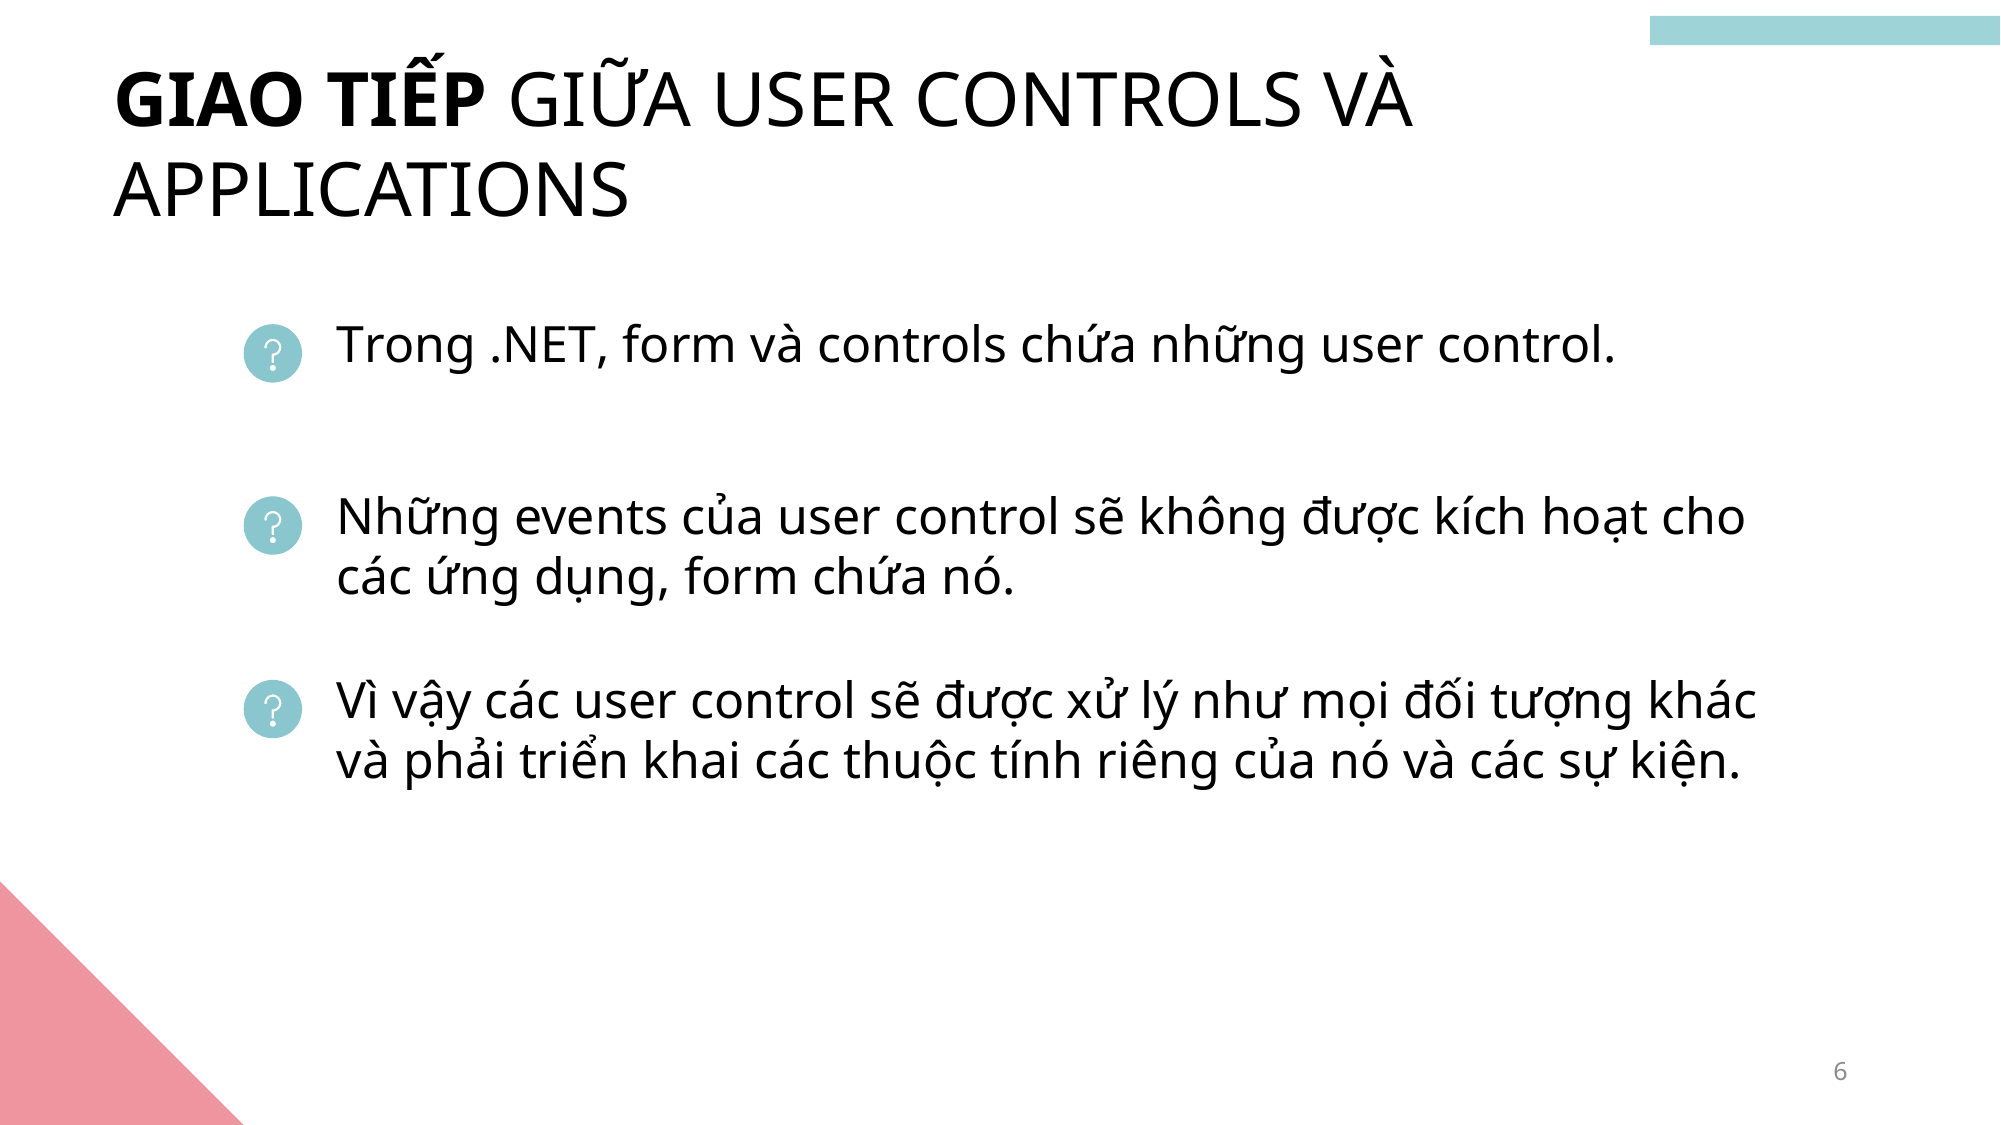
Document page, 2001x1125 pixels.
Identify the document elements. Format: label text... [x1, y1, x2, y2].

text_box GIAO TIẾP GIỮA USER CONTROLS VÀ APPLICATIONS [113, 51, 1887, 232]
text_box [1649, 15, 2000, 46]
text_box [243, 484, 1806, 607]
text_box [243, 312, 1806, 383]
text_box [0, 879, 246, 1125]
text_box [243, 668, 1806, 790]
slide_number 6 [1412, 1042, 1863, 1103]
